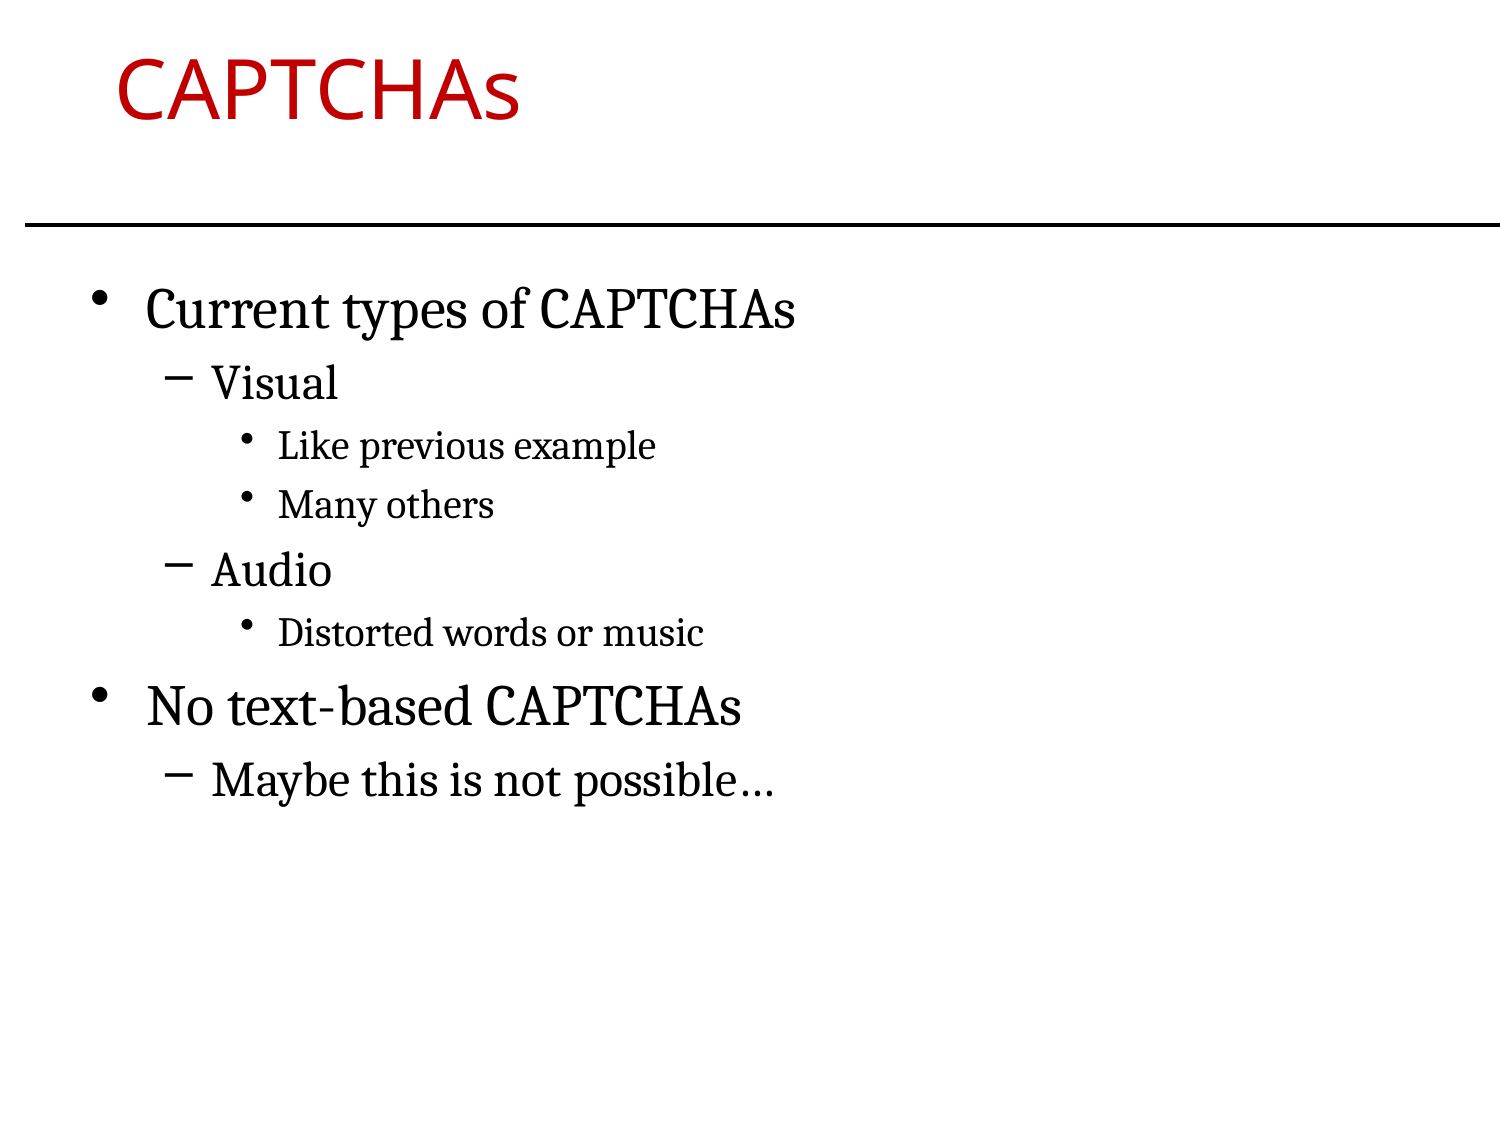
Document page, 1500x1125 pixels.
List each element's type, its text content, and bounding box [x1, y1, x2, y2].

title CAPTCHAs [99, 24, 1425, 161]
text_box Current types of CAPTCHAs Visual Like previous example Many others Audio Distorted words or music No text-based CAPTCHAs Maybe this is not possible… [74, 262, 1425, 1005]
